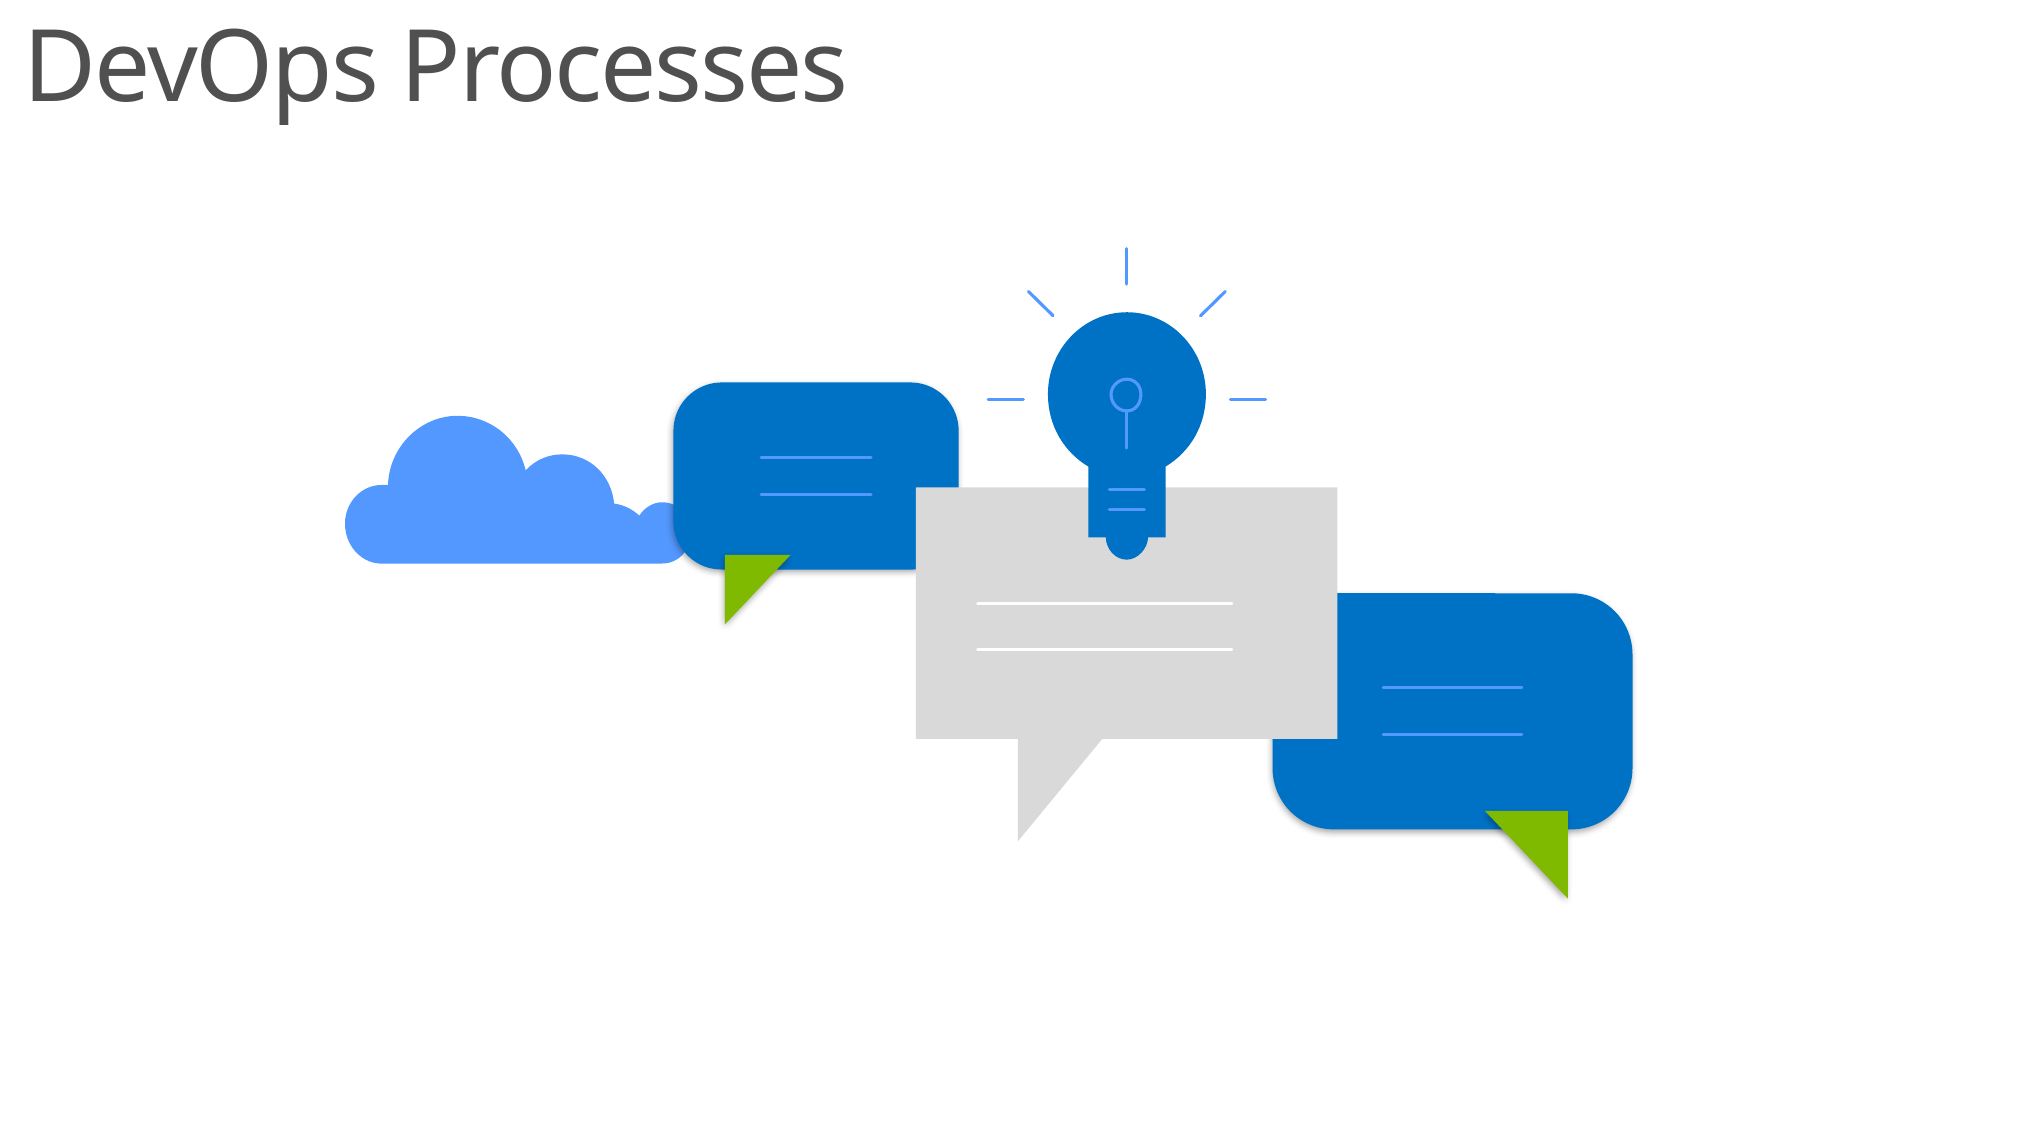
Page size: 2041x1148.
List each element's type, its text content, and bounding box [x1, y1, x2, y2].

title DevOps Processes [0, 0, 2041, 139]
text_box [344, 248, 1633, 899]
